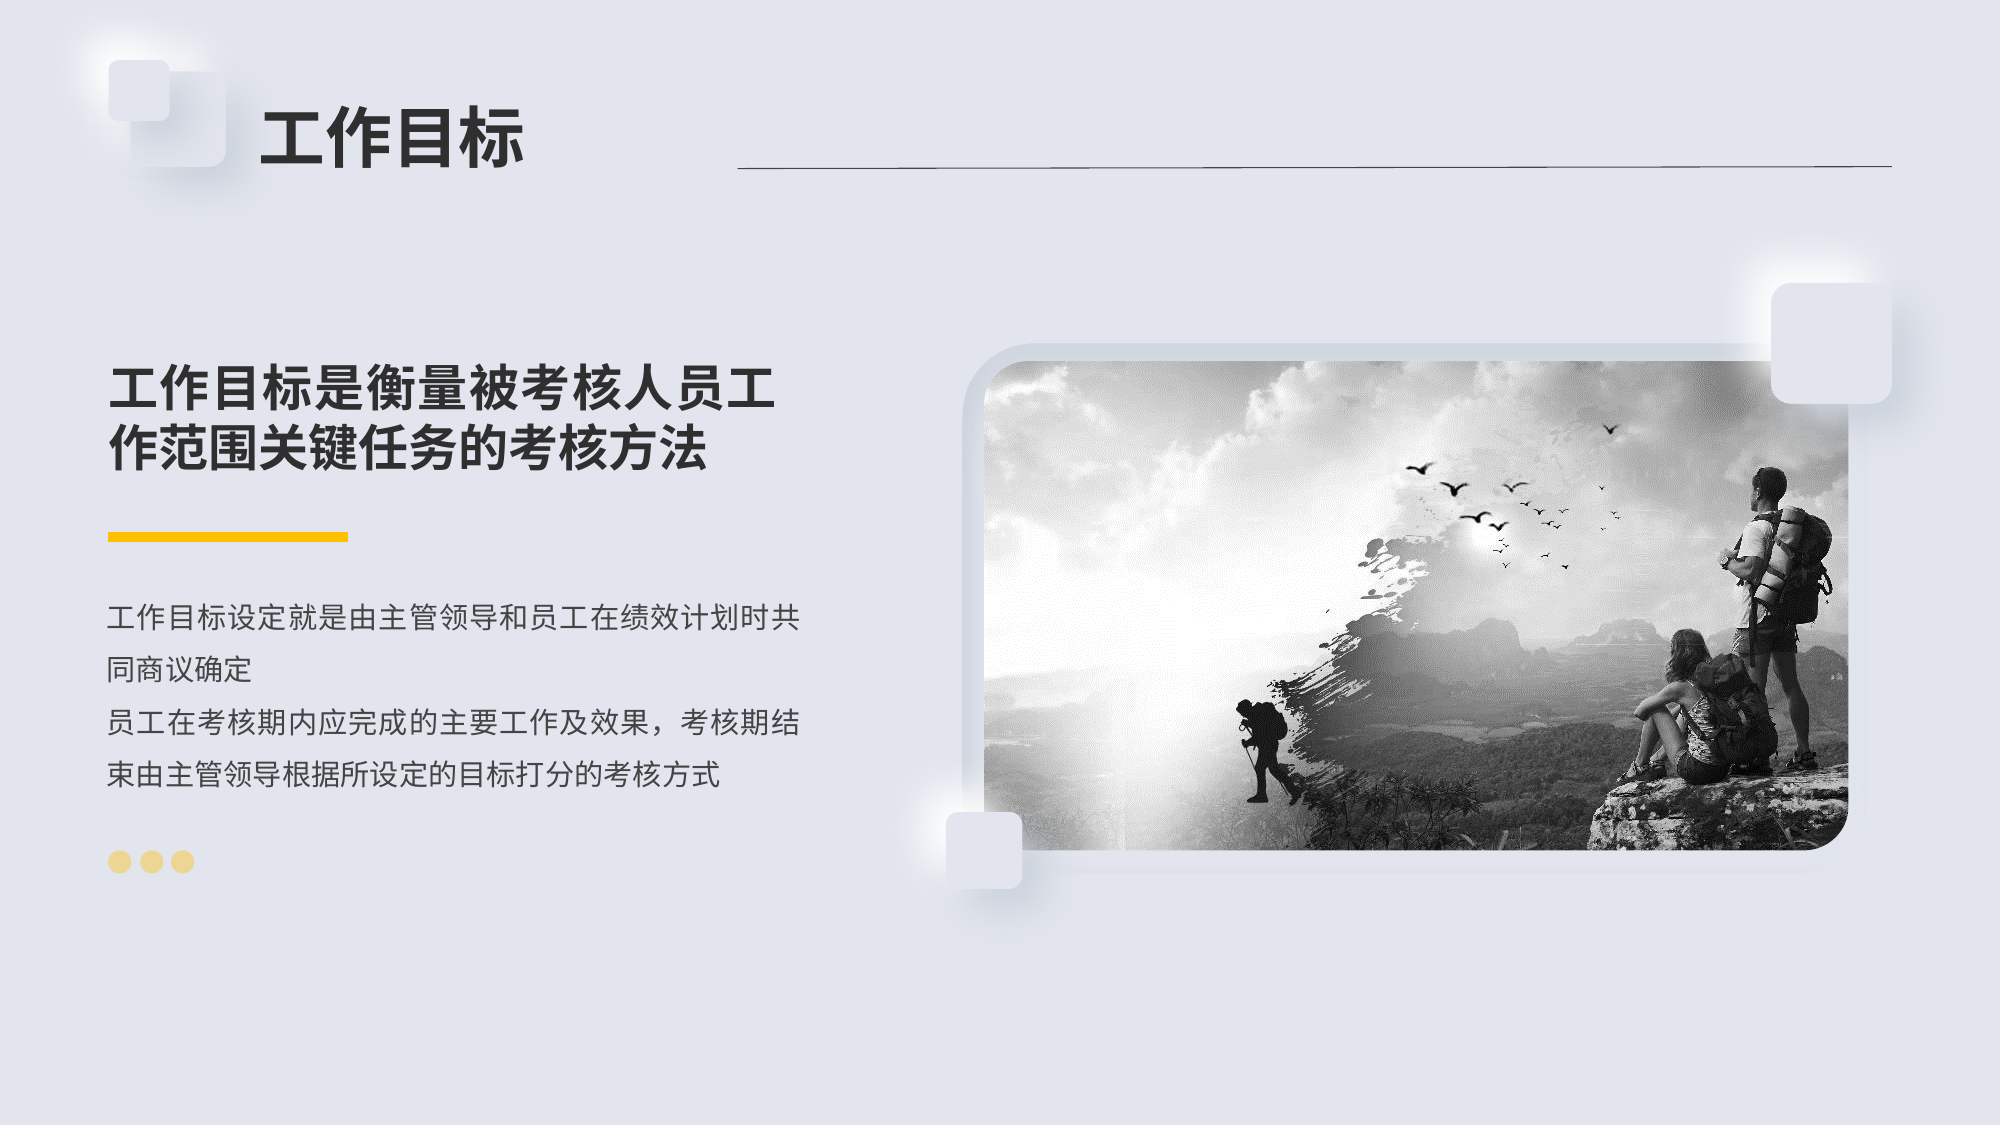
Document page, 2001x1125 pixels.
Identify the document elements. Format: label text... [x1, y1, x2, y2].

text_box 工作目标是衡量被考核人员工作范围关键任务的考核方法 [108, 356, 778, 477]
list 工作目标 [258, 105, 1211, 178]
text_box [945, 282, 1892, 889]
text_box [108, 850, 195, 874]
text_box 工作目标设定就是由主管领导和员工在绩效计划时共同商议确定 员工在考核期内应完成的主要工作及效果，考核期结束由主管领导根据所设定的目标打分的考核方式 [91, 574, 816, 799]
